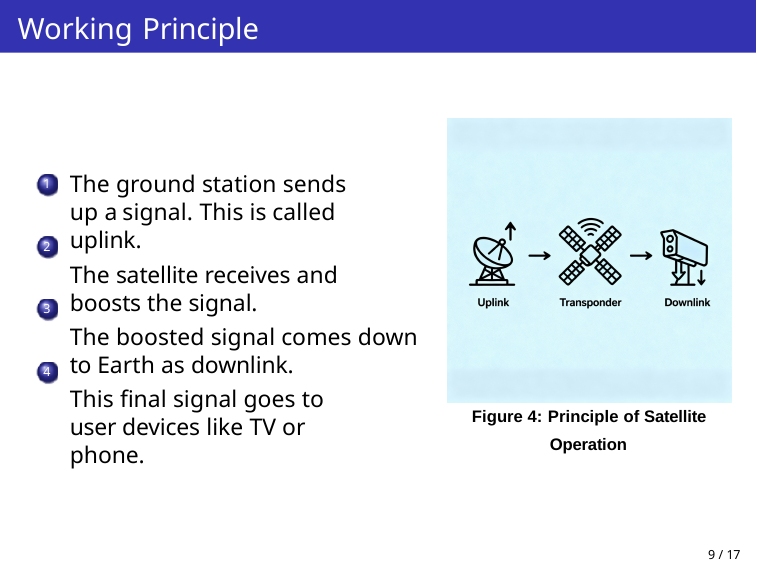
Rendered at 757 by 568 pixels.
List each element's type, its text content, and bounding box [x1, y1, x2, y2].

picture [446, 118, 732, 403]
picture [35, 299, 59, 322]
slide_number 10 / 17 [701, 545, 746, 568]
text_box Figure 4: Principle of Satellite Operation [469, 411, 709, 454]
picture [35, 236, 59, 260]
title Working Principle [15, 7, 478, 106]
picture [35, 362, 59, 385]
picture [35, 174, 59, 197]
text_box The ground station sends up a signal. This is called uplink. The satellite receives and boosts the signal. The boosted signal comes down to Earth as downlink. This final signal goes to user devices like TV or phone. [67, 168, 424, 468]
